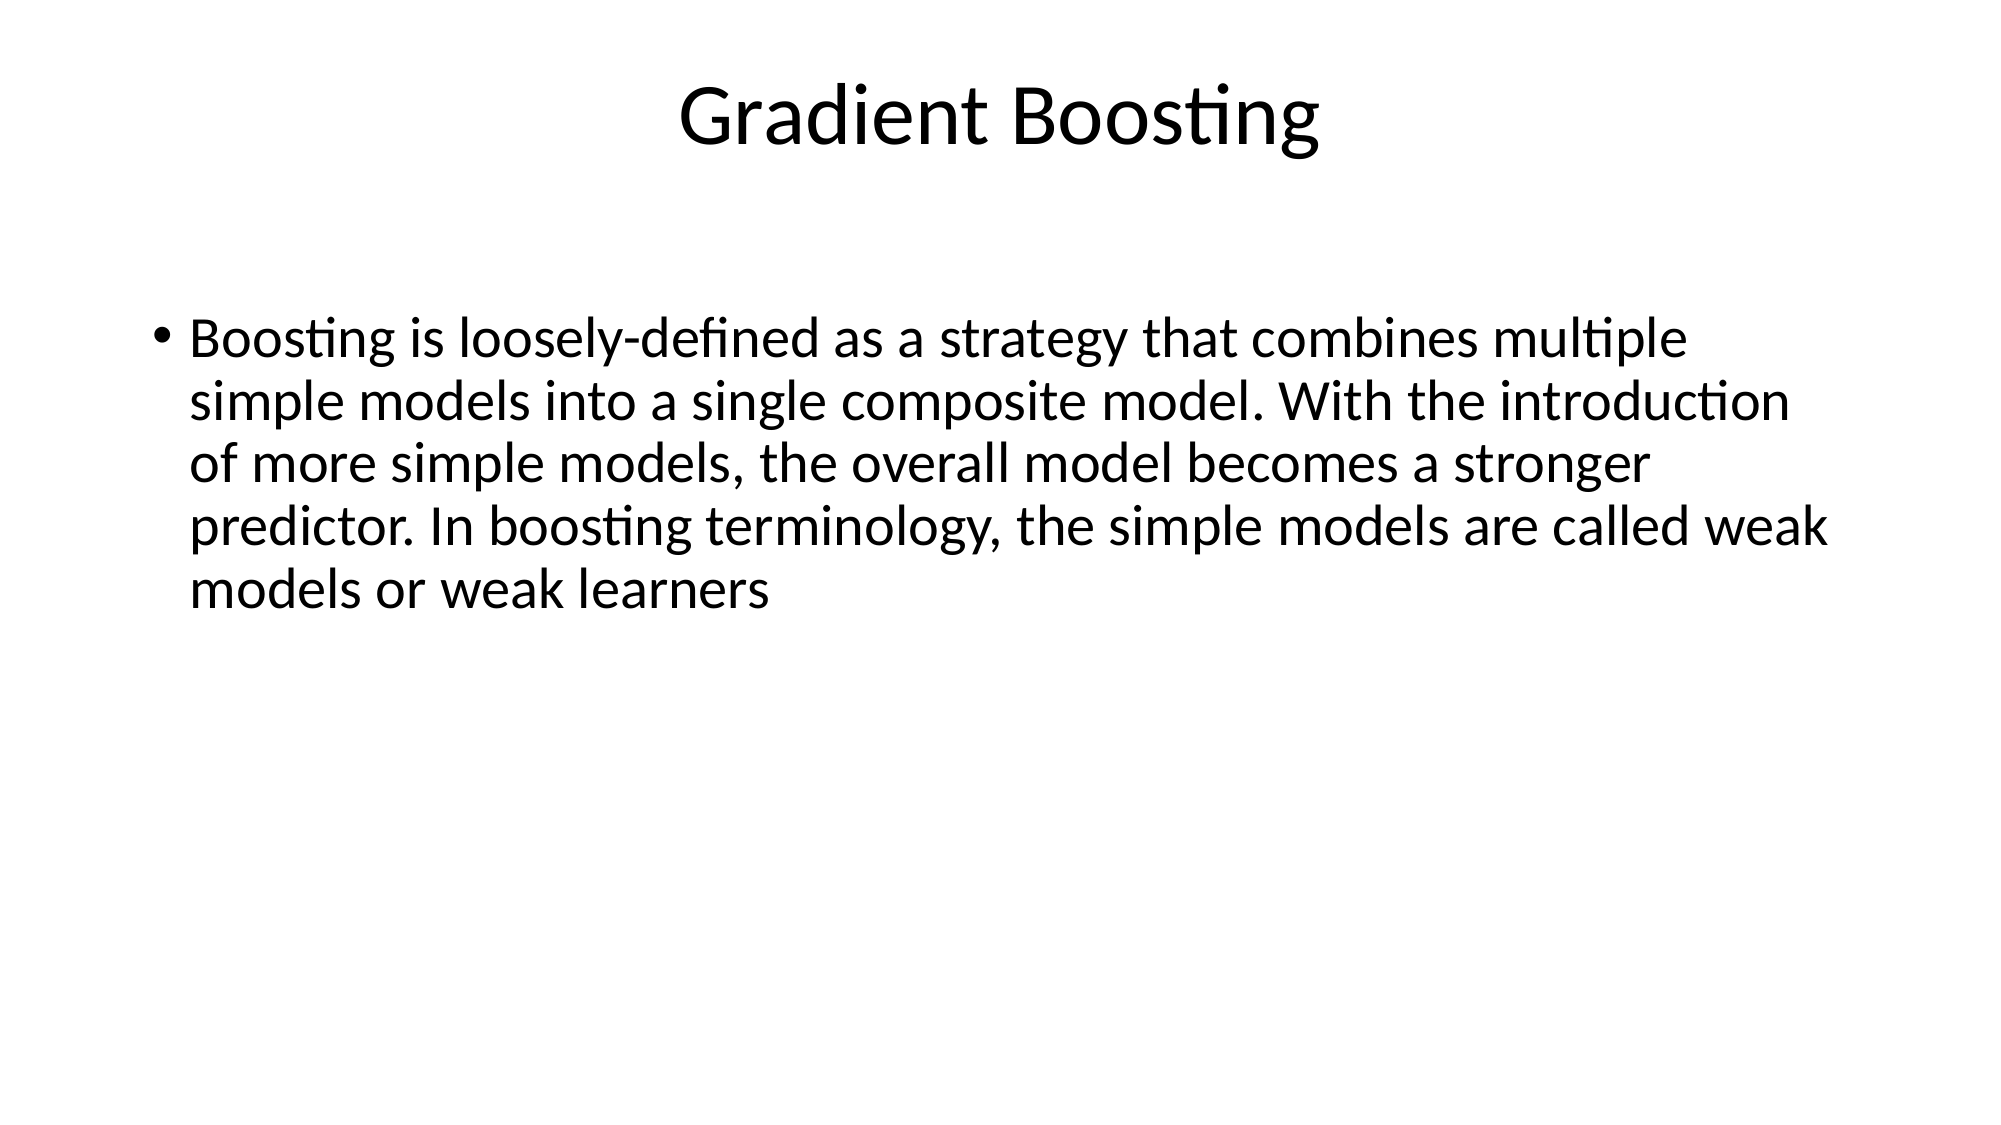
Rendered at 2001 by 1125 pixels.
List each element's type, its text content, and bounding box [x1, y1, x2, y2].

list Boosting is loosely-defined as a strategy that combines multiple simple models into a single composite model. With the introduction of more simple models, the overall model becomes a stronger predictor. In boosting terminology, the simple models are called weak models or weak learners [137, 299, 1863, 1014]
title Gradient Boosting [137, 59, 1863, 278]
